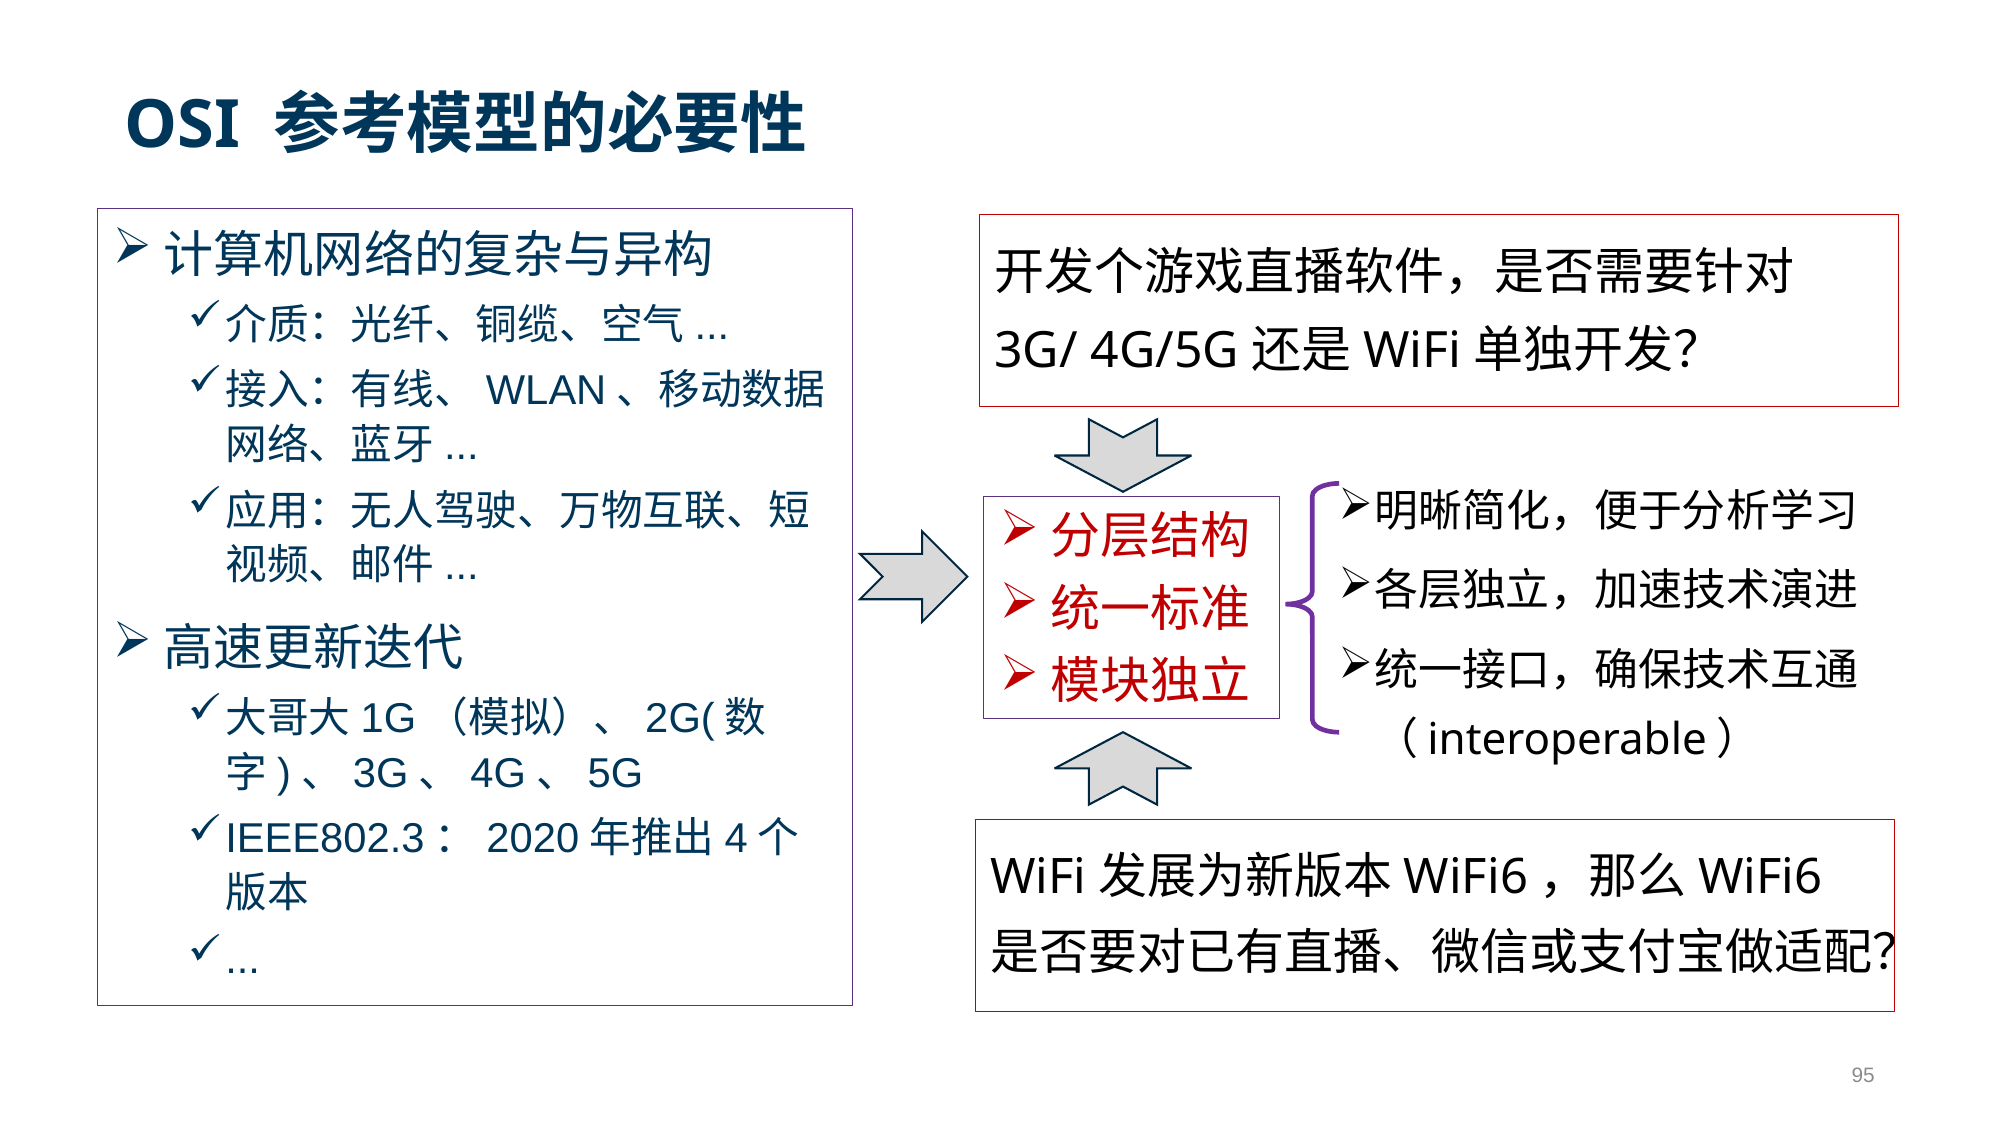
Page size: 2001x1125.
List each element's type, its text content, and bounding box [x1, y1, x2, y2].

list 计算机网络的复杂与异构 介质：光纤、铜缆、空气... 接入：有线、WLAN、移动数据网络、蓝牙... 应用：无人驾驶、万物互联、短视频、邮件... 高速更新迭代 大哥大1G（模拟）、2G(数字)、3G、4G、5G IEEE802.3：2020年推出4个版本 ... [97, 208, 853, 1006]
text_box 开发个游戏直播软件，是否需要针对3G/ 4G/5G还是WiFi单独开发？ [979, 214, 1899, 407]
text_box 明晰简化，便于分析学习 各层独立，加速技术演进 统一接口，确保技术互通（interoperable） [1323, 458, 1899, 776]
slide_number 95 [1274, 1051, 1890, 1097]
text_box [1285, 485, 1323, 731]
text_box [1054, 730, 1192, 807]
text_box WiFi发展为新版本WiFi6，那么WiFi6是否要对已有直播、微信或支付宝做适配？ [975, 819, 1895, 1012]
title OSI 参考模型的必要性 [109, 0, 1891, 169]
text_box [857, 528, 969, 625]
text_box [1054, 417, 1192, 493]
text_box 分层结构 统一标准 模块独立 [983, 496, 1280, 719]
